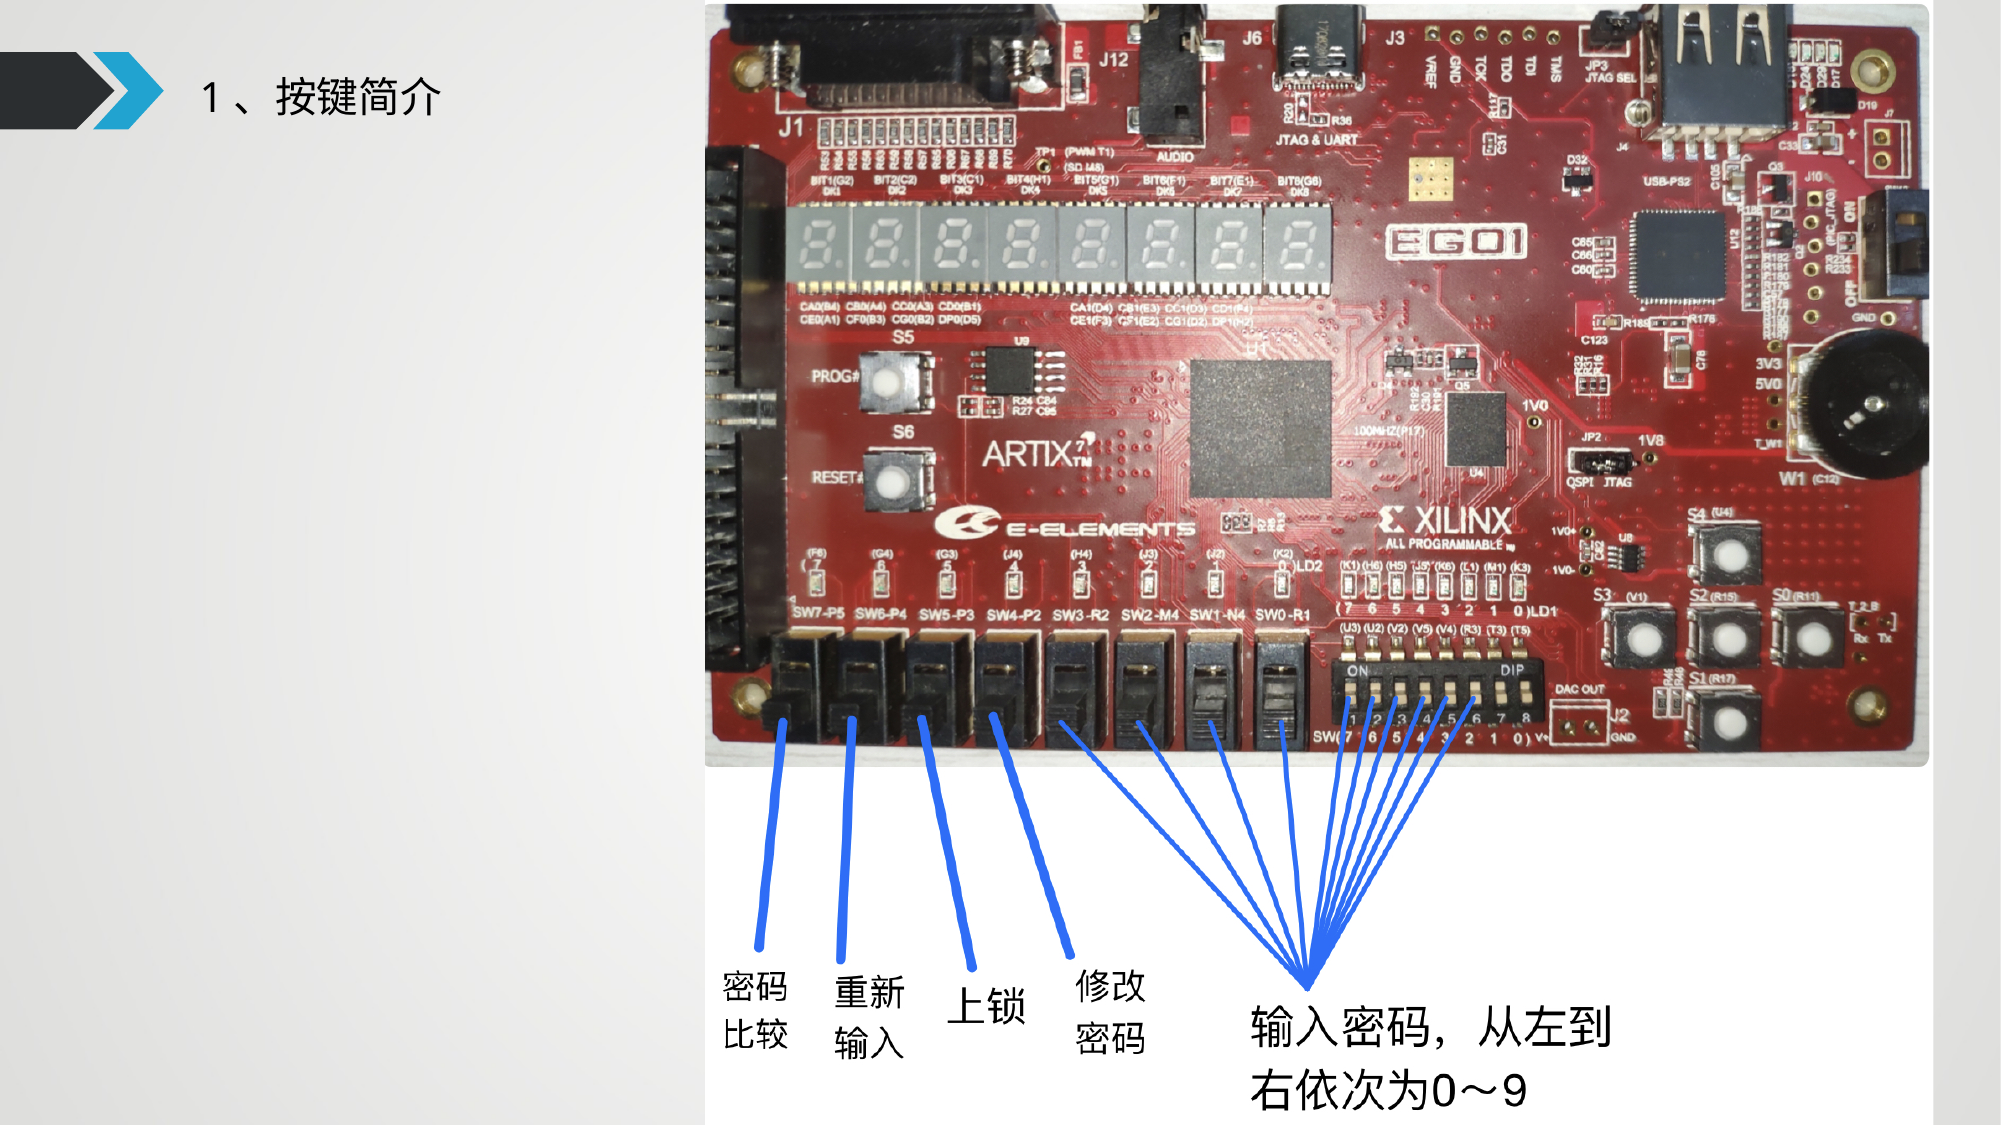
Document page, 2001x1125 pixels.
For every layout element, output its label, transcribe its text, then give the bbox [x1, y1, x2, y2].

text_box [92, 52, 164, 130]
picture [0, 0, 2001, 1125]
text_box [0, 52, 115, 130]
text_box 1、按键简介 [184, 63, 457, 129]
